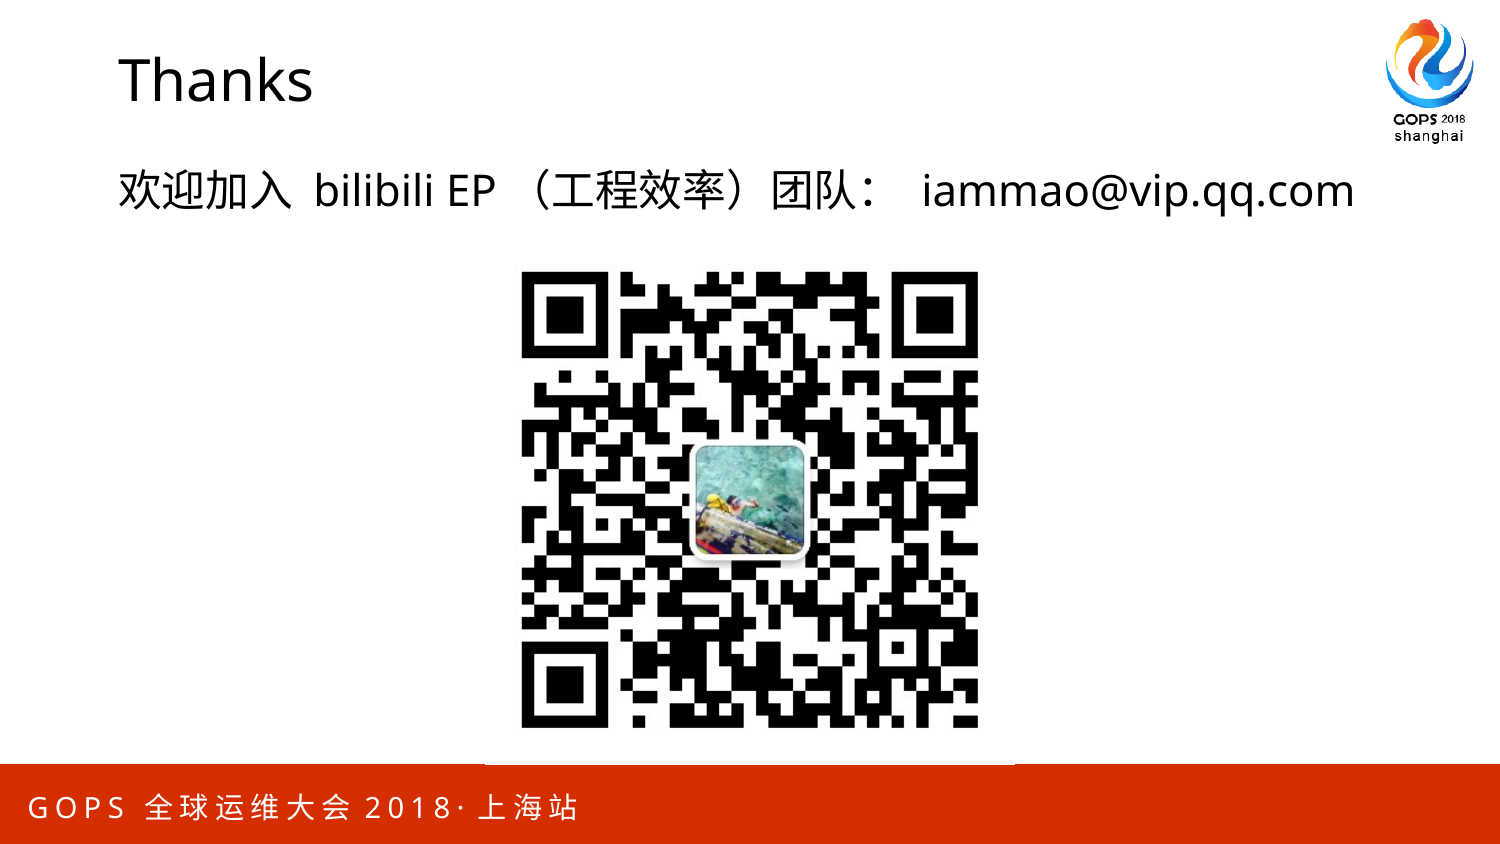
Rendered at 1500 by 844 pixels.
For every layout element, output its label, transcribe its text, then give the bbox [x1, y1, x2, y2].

picture [0, 235, 1500, 844]
title Thanks [103, 24, 1397, 142]
picture [1376, 8, 1483, 153]
list 欢迎加入 bilibili EP（工程效率）团队： iammao@vip.qq.com [103, 155, 1397, 236]
